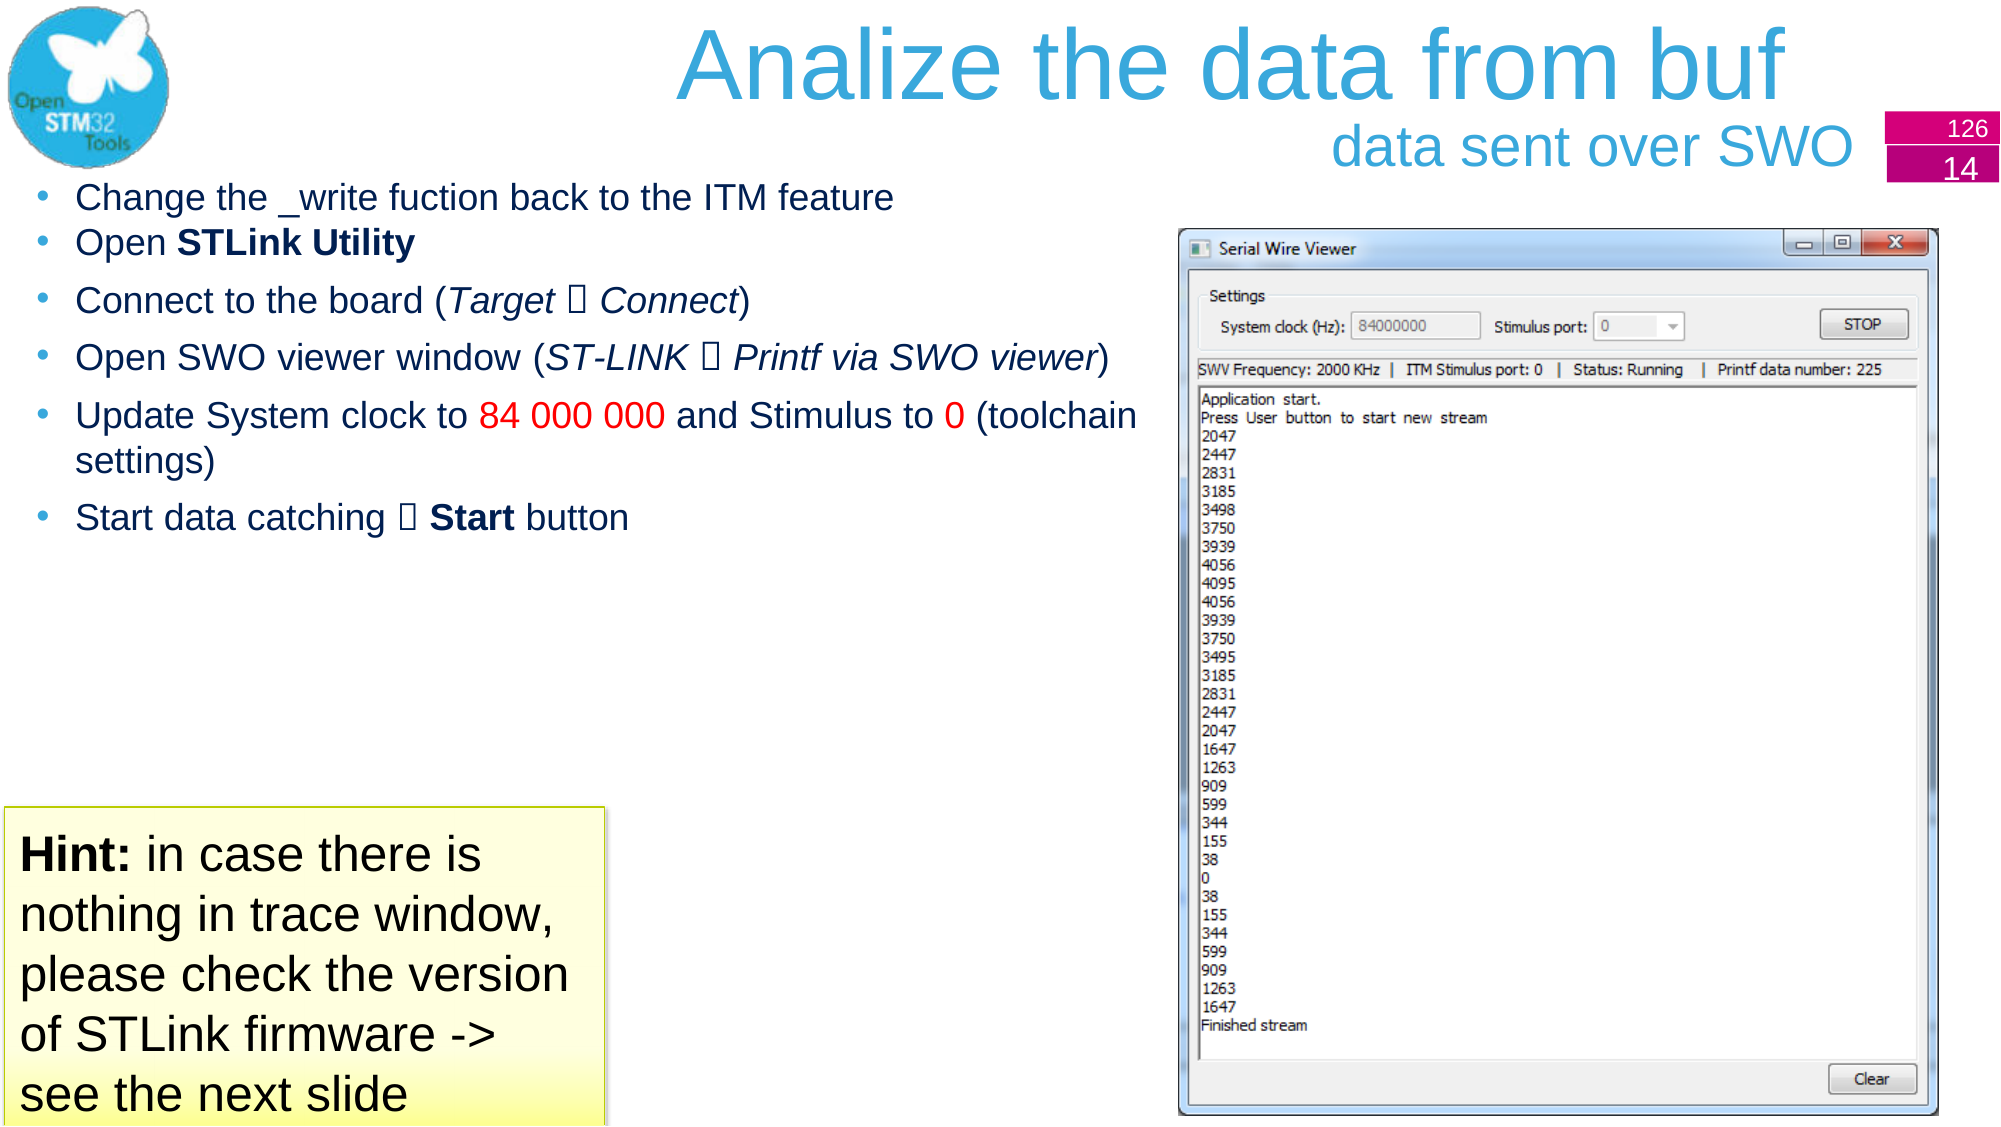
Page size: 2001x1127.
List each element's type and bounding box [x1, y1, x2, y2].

text_box [674, 0, 1859, 178]
slide_number [1884, 111, 2000, 144]
text_box [0, 0, 1217, 539]
text_box [1886, 145, 2000, 188]
text_box [0, 796, 621, 1126]
picture [1178, 228, 1939, 1116]
